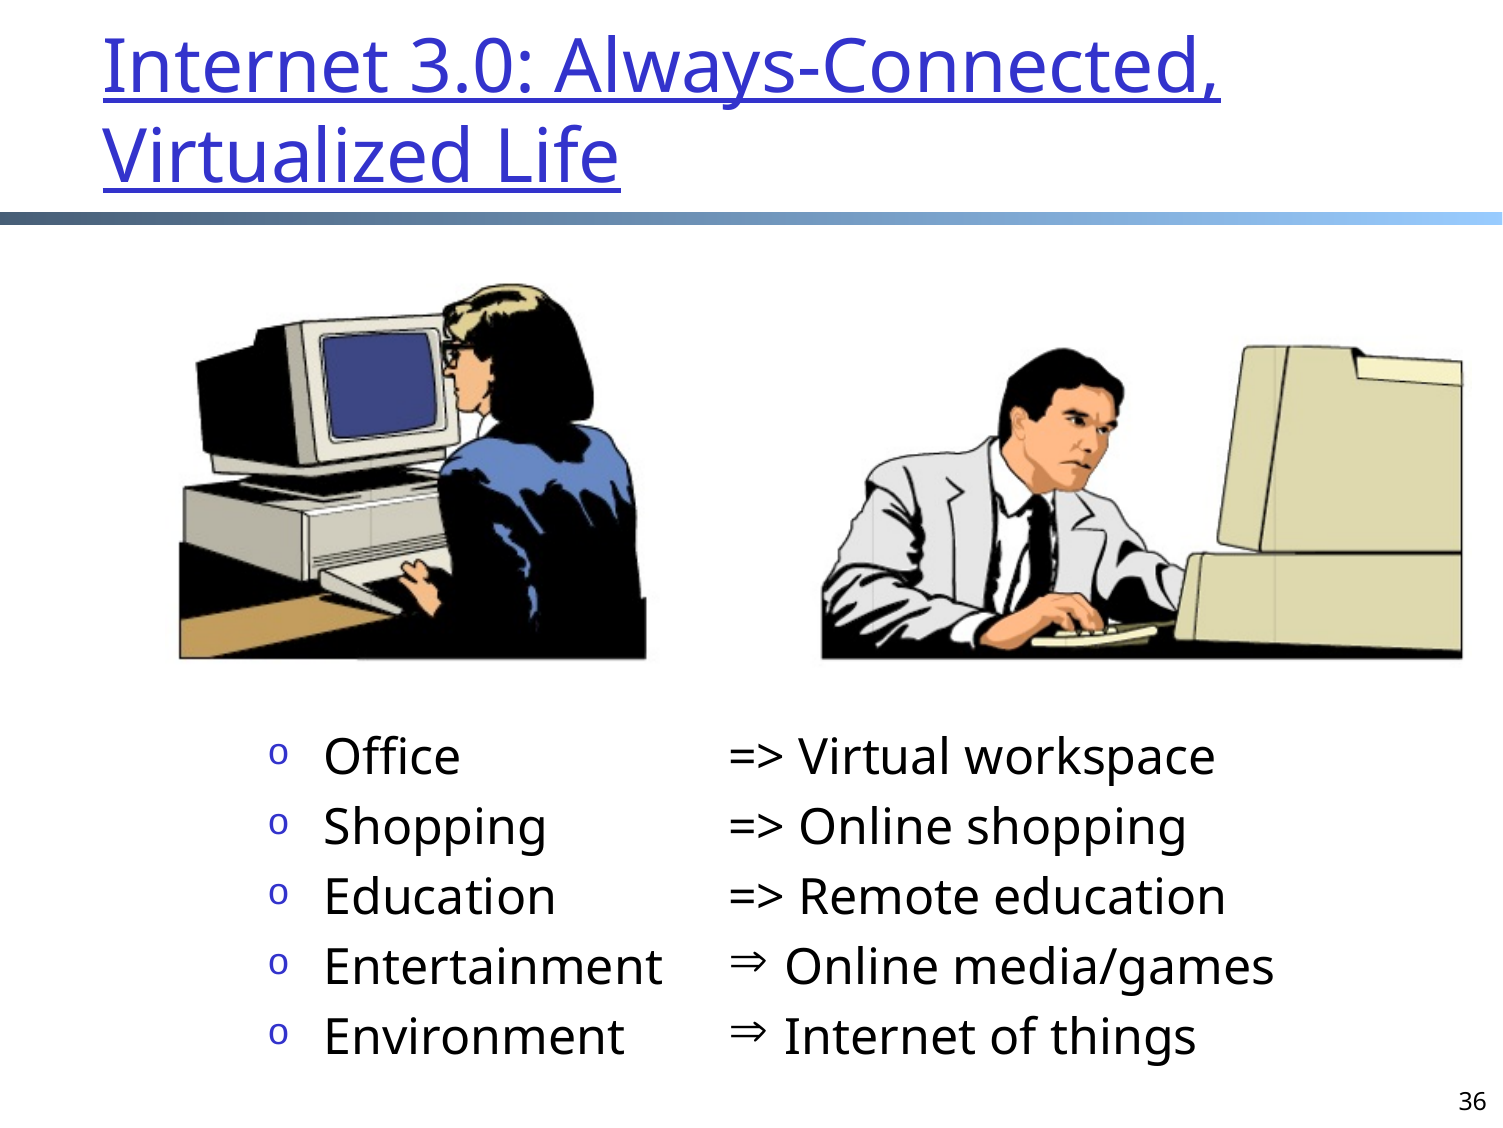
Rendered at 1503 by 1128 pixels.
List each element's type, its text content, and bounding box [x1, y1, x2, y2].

text_box => Virtual workspace => Online shopping => Remote education Online media/games Internet of things [638, 717, 1335, 1127]
text_box Office Shopping Education Entertainment Environment [177, 717, 638, 1127]
picture [165, 255, 665, 674]
picture [788, 311, 1472, 671]
title Internet 3.0: Always-Connected, Virtualized Life [87, 12, 1365, 201]
slide_number 36 [1151, 1051, 1503, 1128]
